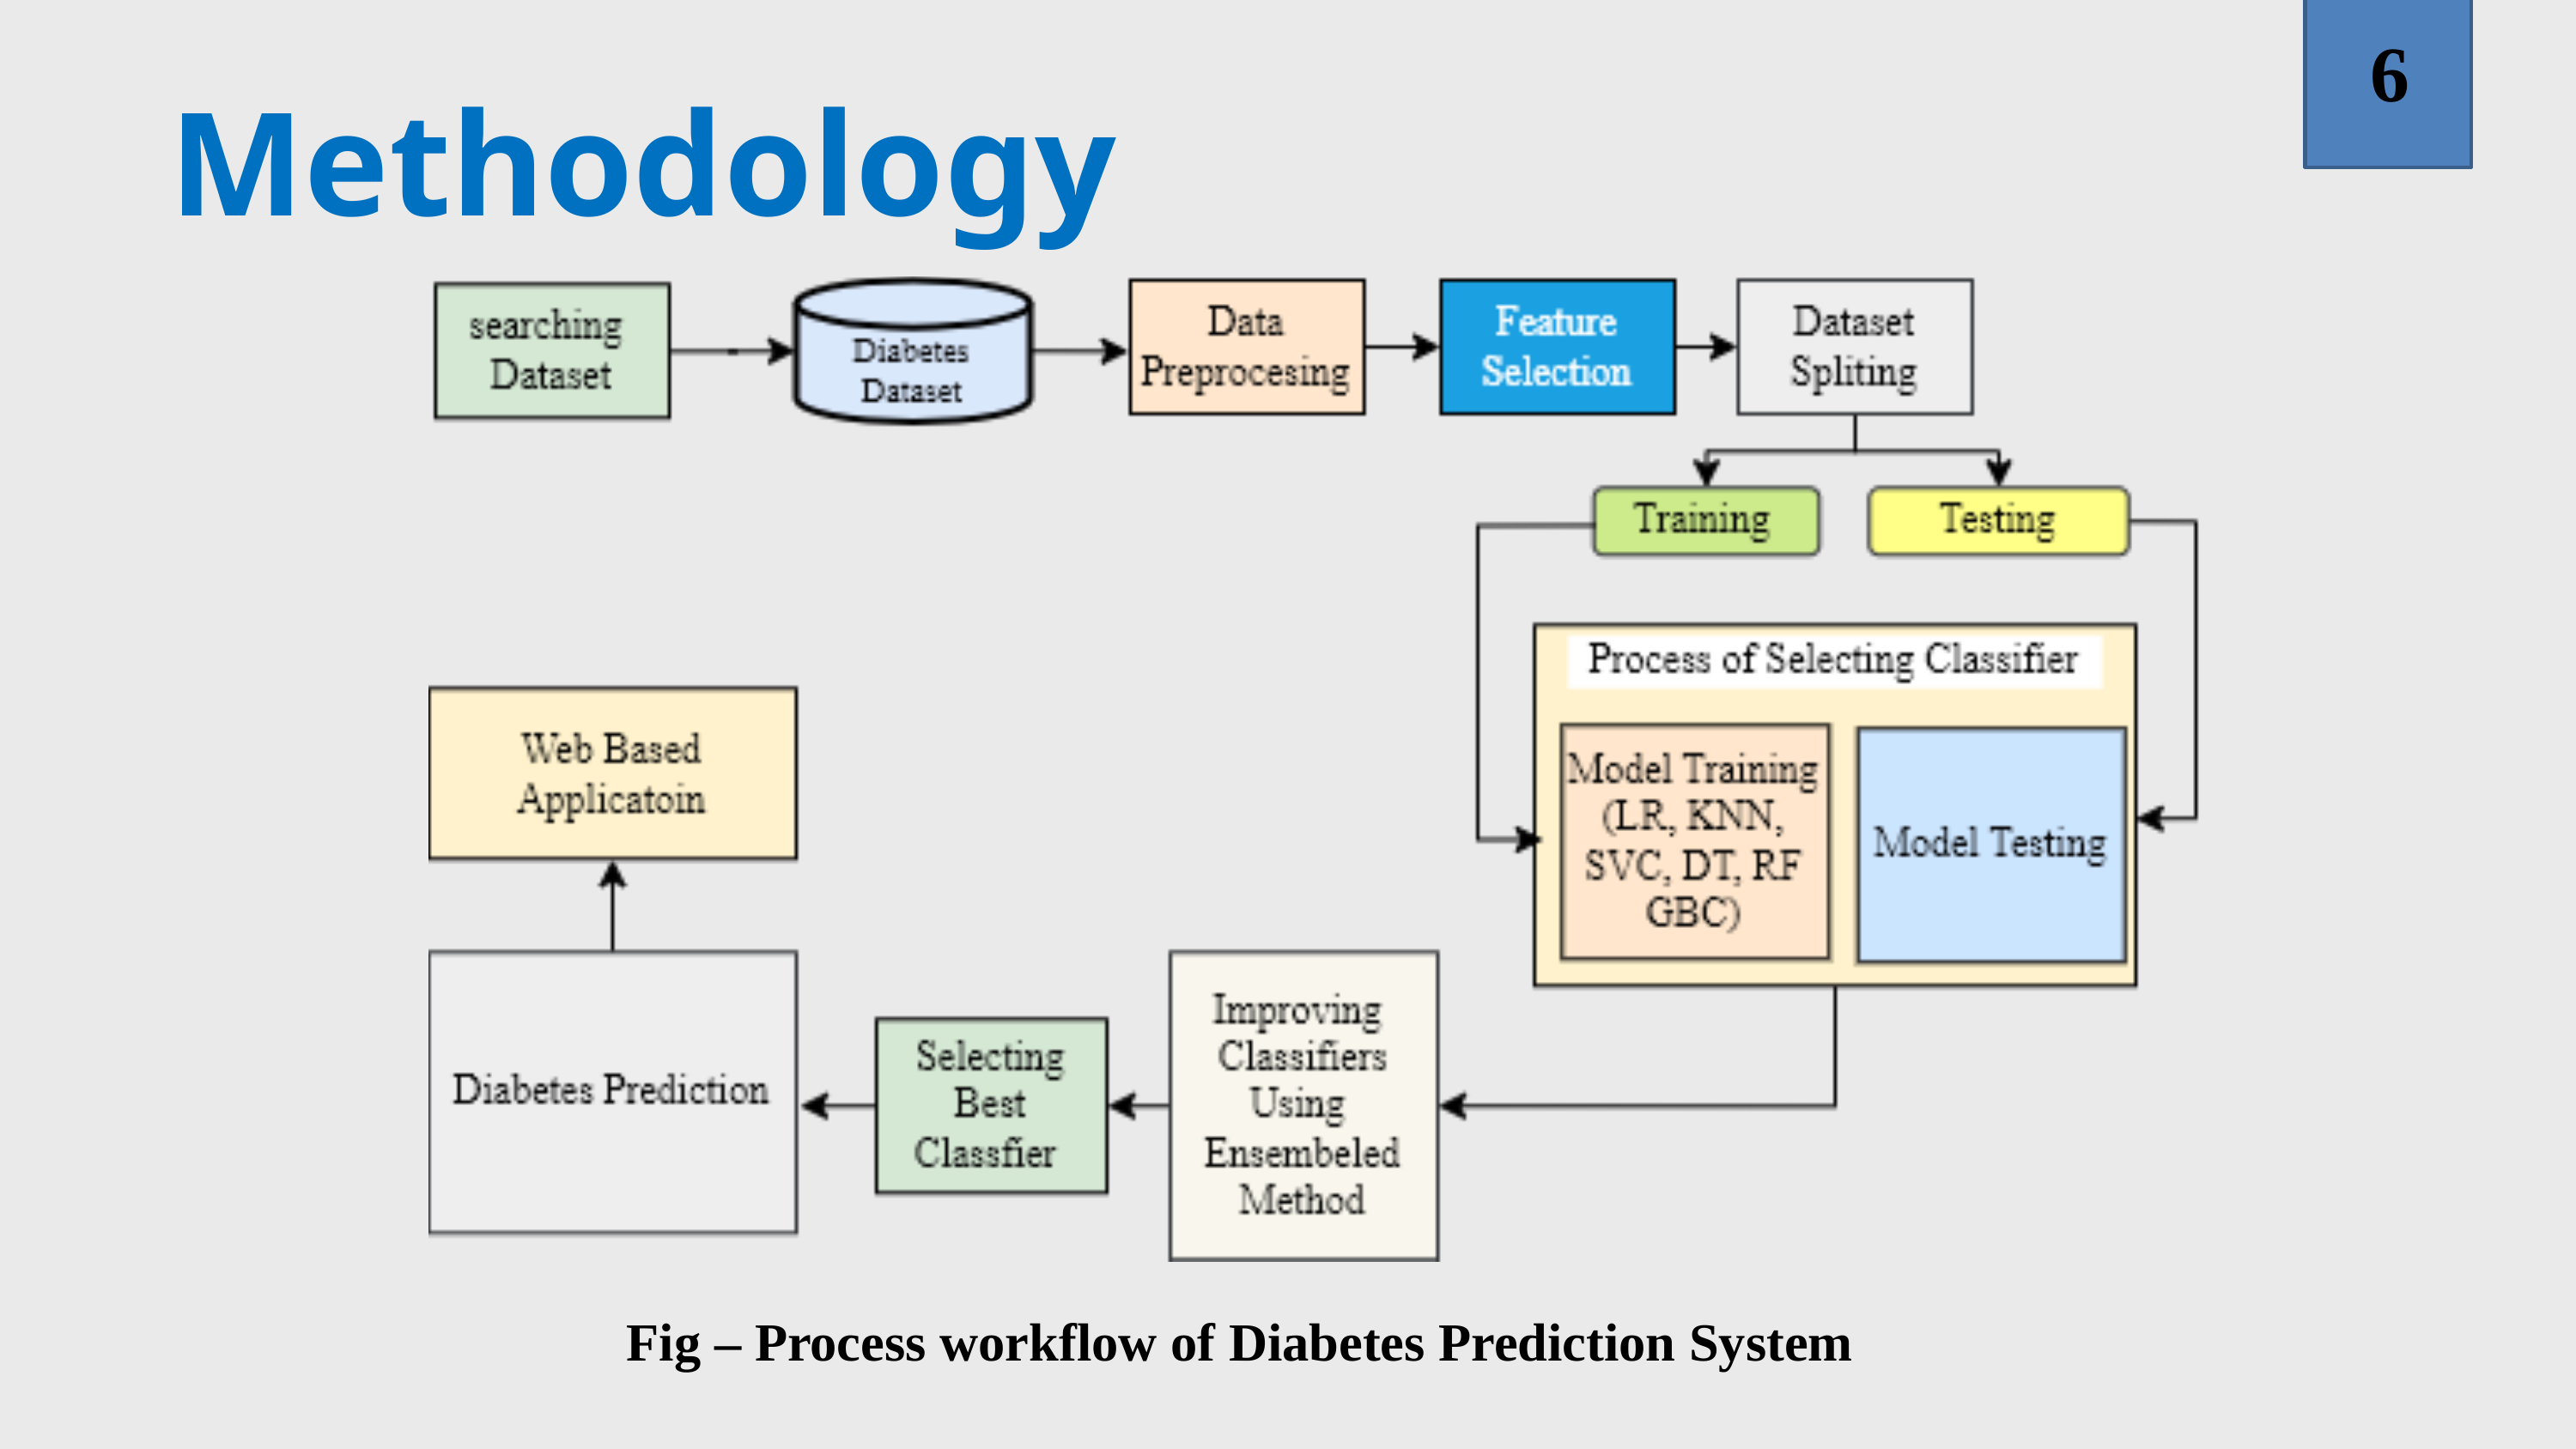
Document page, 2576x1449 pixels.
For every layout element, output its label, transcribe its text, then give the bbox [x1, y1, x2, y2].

text_box [2303, 0, 2473, 169]
picture [428, 276, 2226, 1263]
text_box 6 [2358, 16, 2431, 124]
text_box Methodology [156, 47, 1680, 251]
text_box Fig – Process workflow of Diabetes Prediction System [613, 1294, 1893, 1379]
